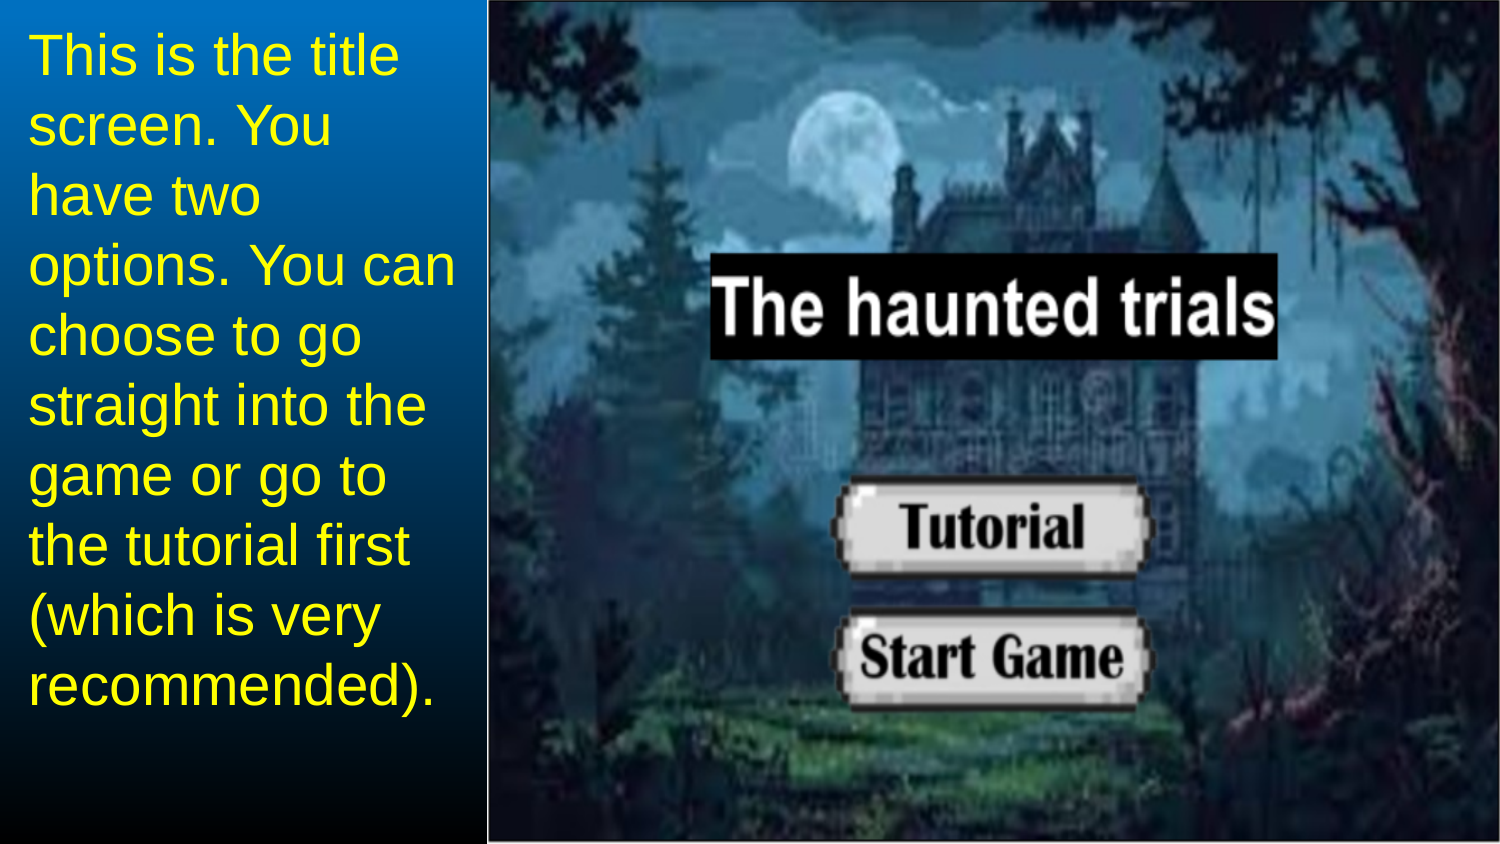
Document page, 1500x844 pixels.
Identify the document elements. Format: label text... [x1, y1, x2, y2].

picture [487, 0, 1500, 844]
text_box This is the title screen. You have two options. You can choose to go straight into the game or go to the tutorial first (which is very recommended). [13, 10, 477, 725]
